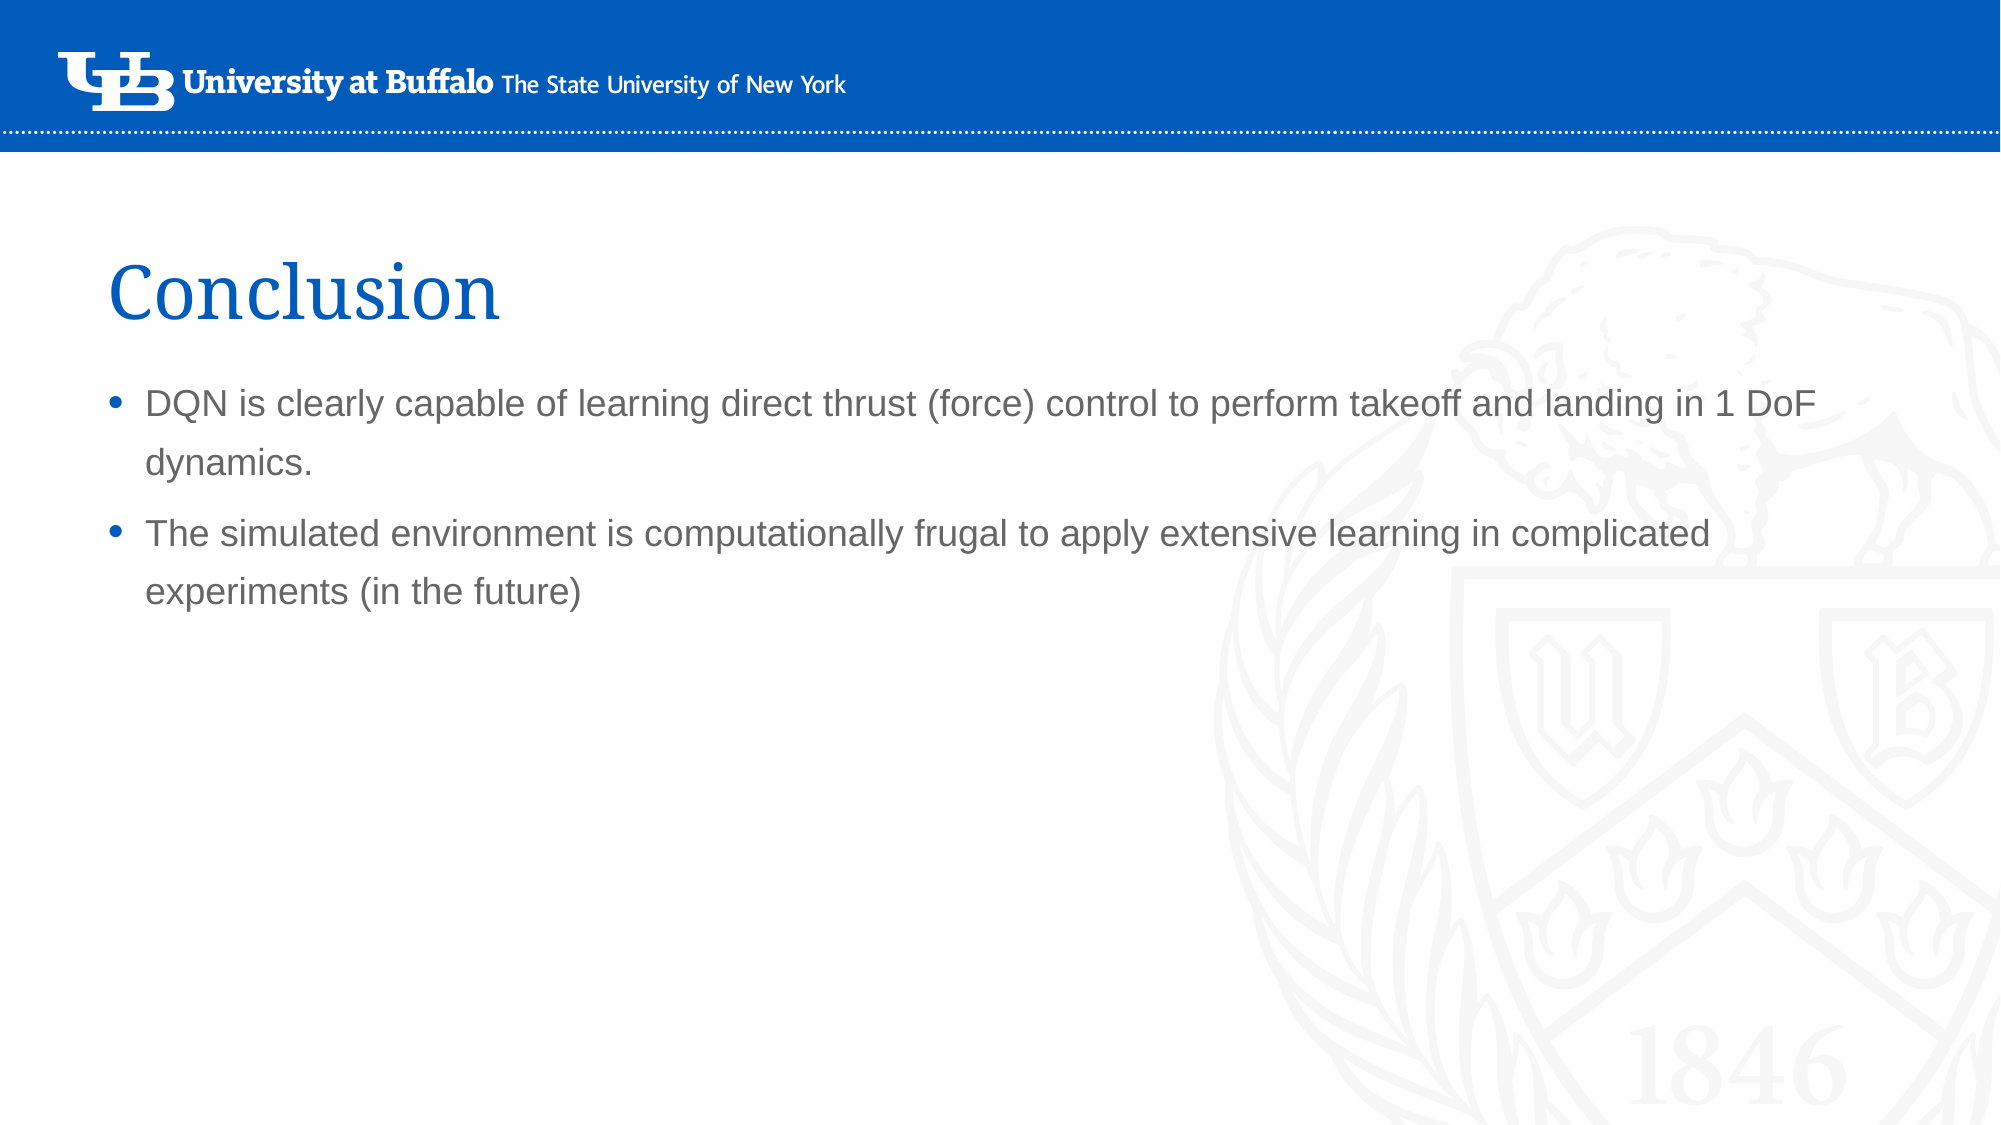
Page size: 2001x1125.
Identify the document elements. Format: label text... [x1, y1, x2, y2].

text_box DQN is clearly capable of learning direct thrust (force) control to perform takeoff and landing in 1 DoF dynamics. The simulated environment is computationally frugal to apply extensive learning in complicated experiments (in the future) [93, 358, 1883, 1010]
picture [0, 0, 2001, 1125]
text_box Conclusion [93, 245, 1234, 343]
